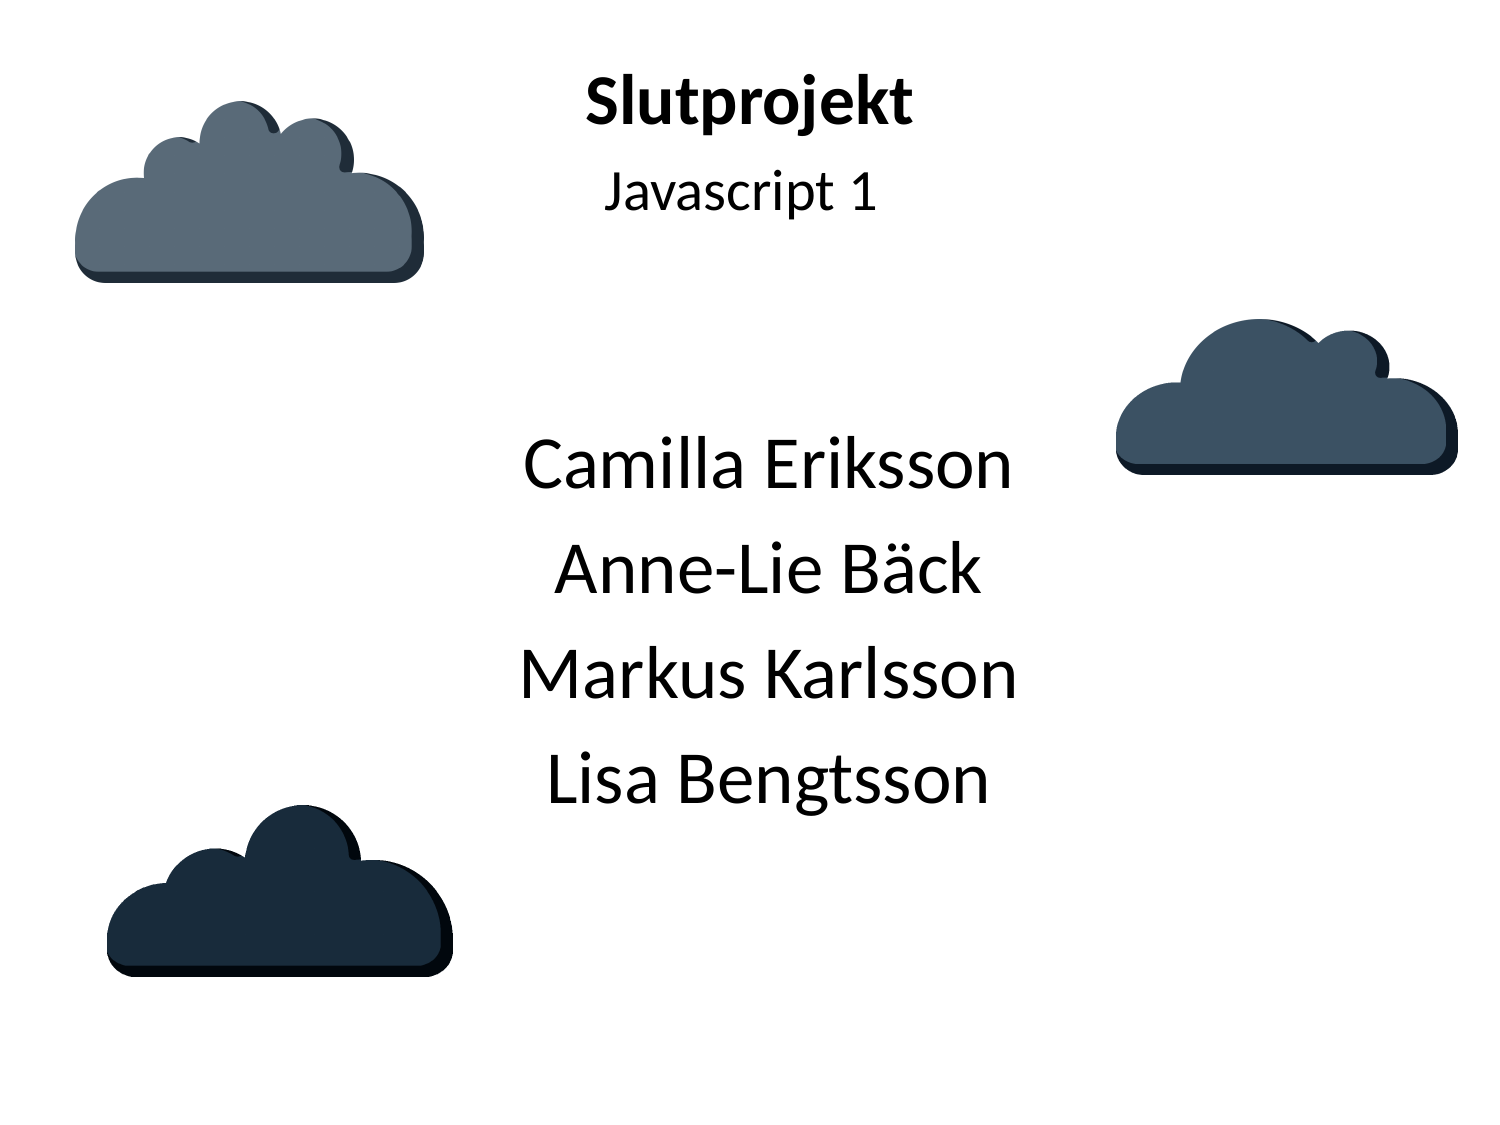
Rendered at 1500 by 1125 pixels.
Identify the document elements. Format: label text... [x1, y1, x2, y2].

picture [74, 101, 425, 283]
list Camilla Eriksson Anne-Lie Bäck Markus Karlsson Lisa Bengtsson [318, 406, 1220, 1033]
picture [1116, 319, 1458, 476]
title Slutprojekt Javascript 1 [75, 45, 1425, 233]
picture [107, 805, 453, 977]
